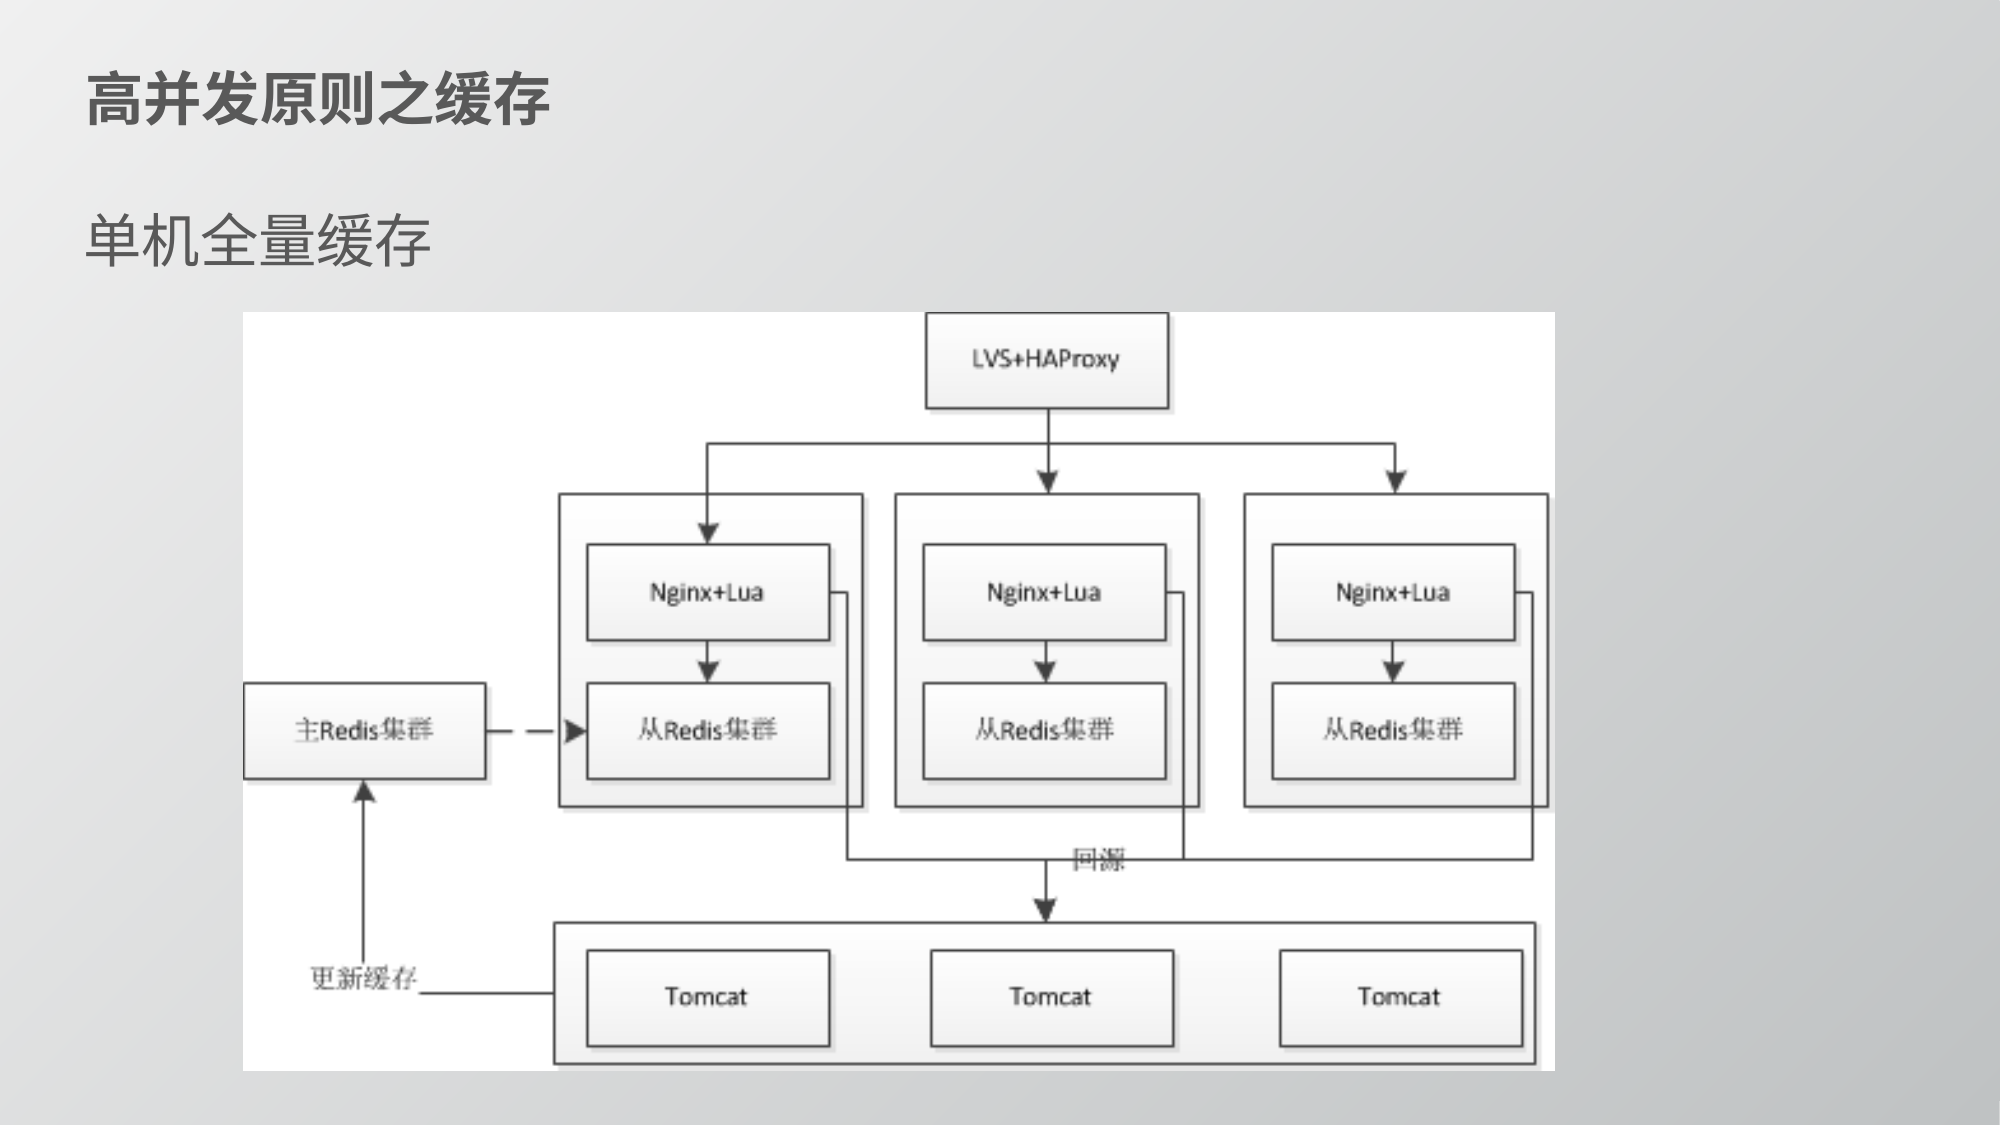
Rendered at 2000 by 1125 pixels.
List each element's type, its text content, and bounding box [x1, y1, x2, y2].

text_box 高并发原则之缓存 [70, 54, 1268, 140]
text_box 单机全量缓存 [68, 196, 449, 281]
picture [243, 312, 1556, 1071]
